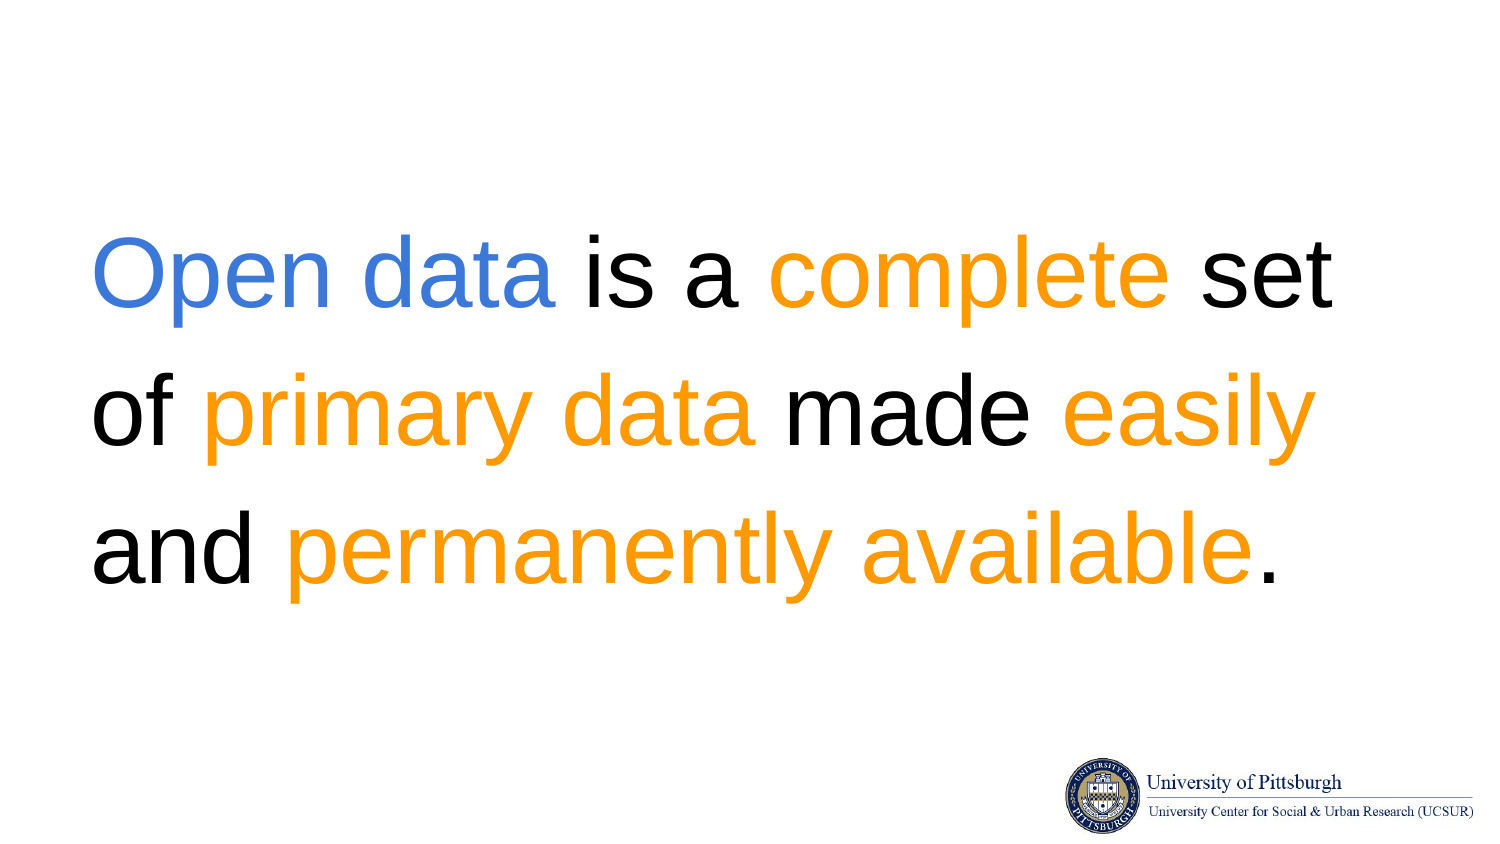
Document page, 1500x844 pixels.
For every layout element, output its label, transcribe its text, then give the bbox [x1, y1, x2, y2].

picture [1064, 755, 1481, 838]
list Open data is a complete set of primary data made easily and permanently available. [75, 174, 1425, 786]
